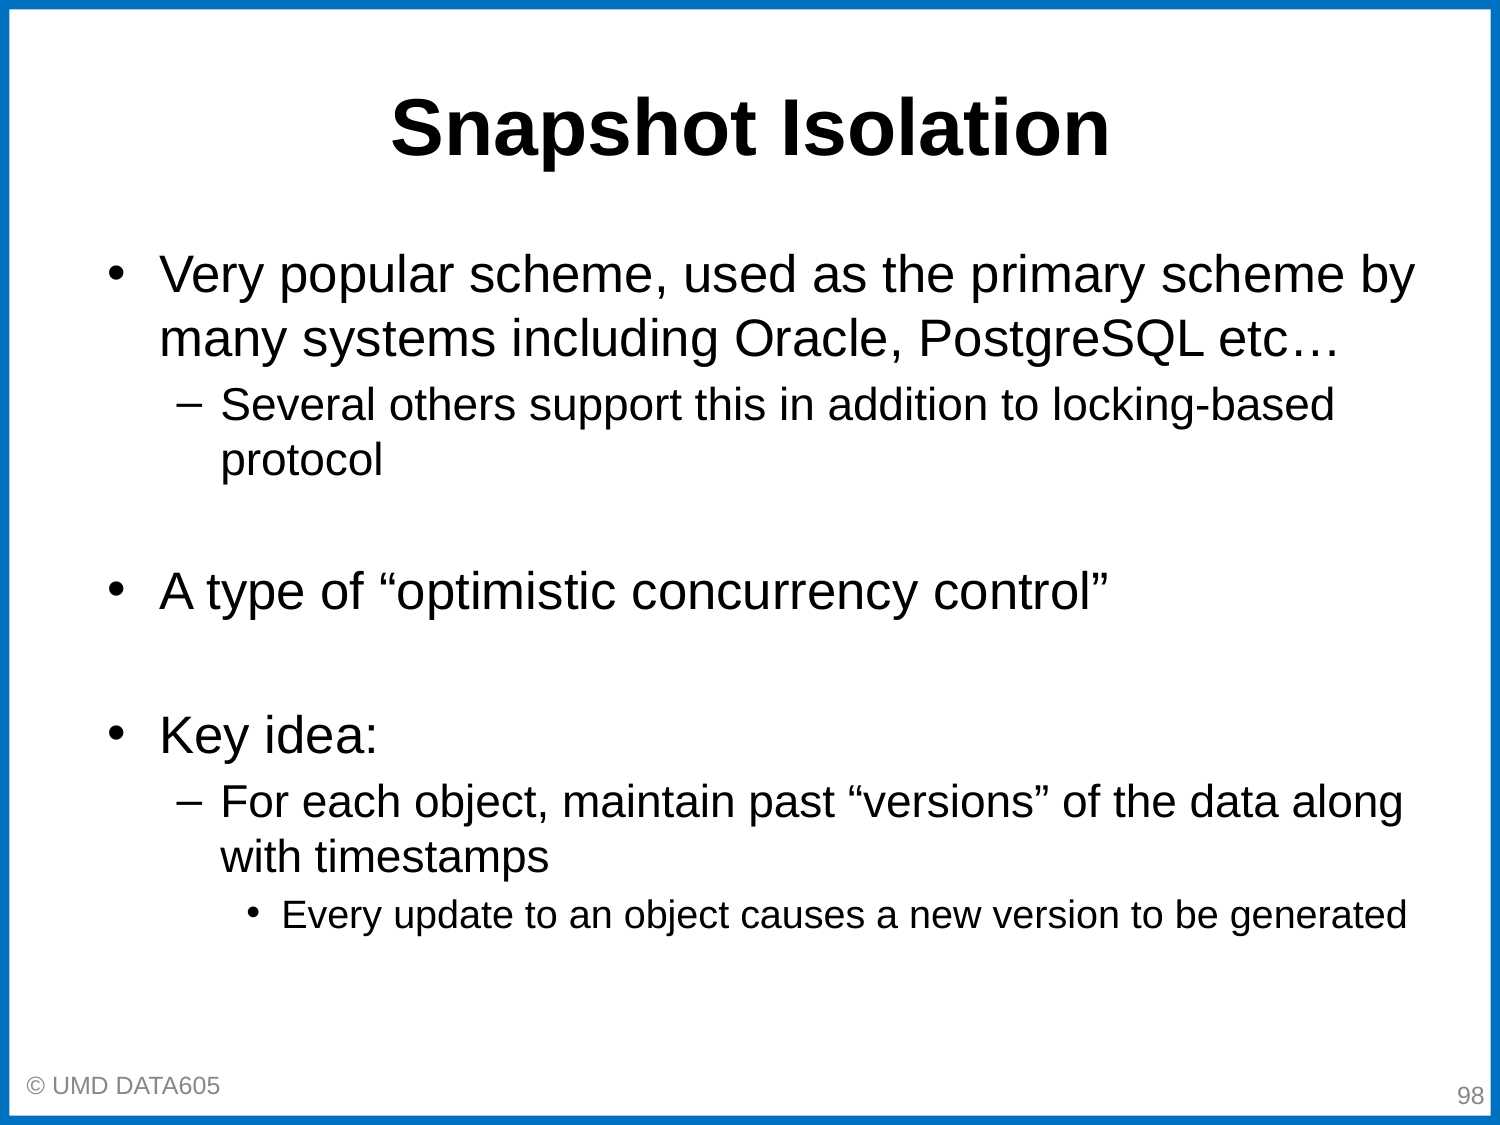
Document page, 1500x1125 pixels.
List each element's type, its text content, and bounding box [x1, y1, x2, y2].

list Very popular scheme, used as the primary scheme by many systems including Oracle, PostgreSQL etc… Several others support this in addition to locking-based protocol A type of “optimistic concurrency control” Key idea: For each object, maintain past “versions” of the data along with timestamps Every update to an object causes a new version to be generated [92, 232, 1442, 1033]
slide_number ‹#› [1149, 1065, 1500, 1125]
title Snapshot Isolation [26, 66, 1477, 180]
